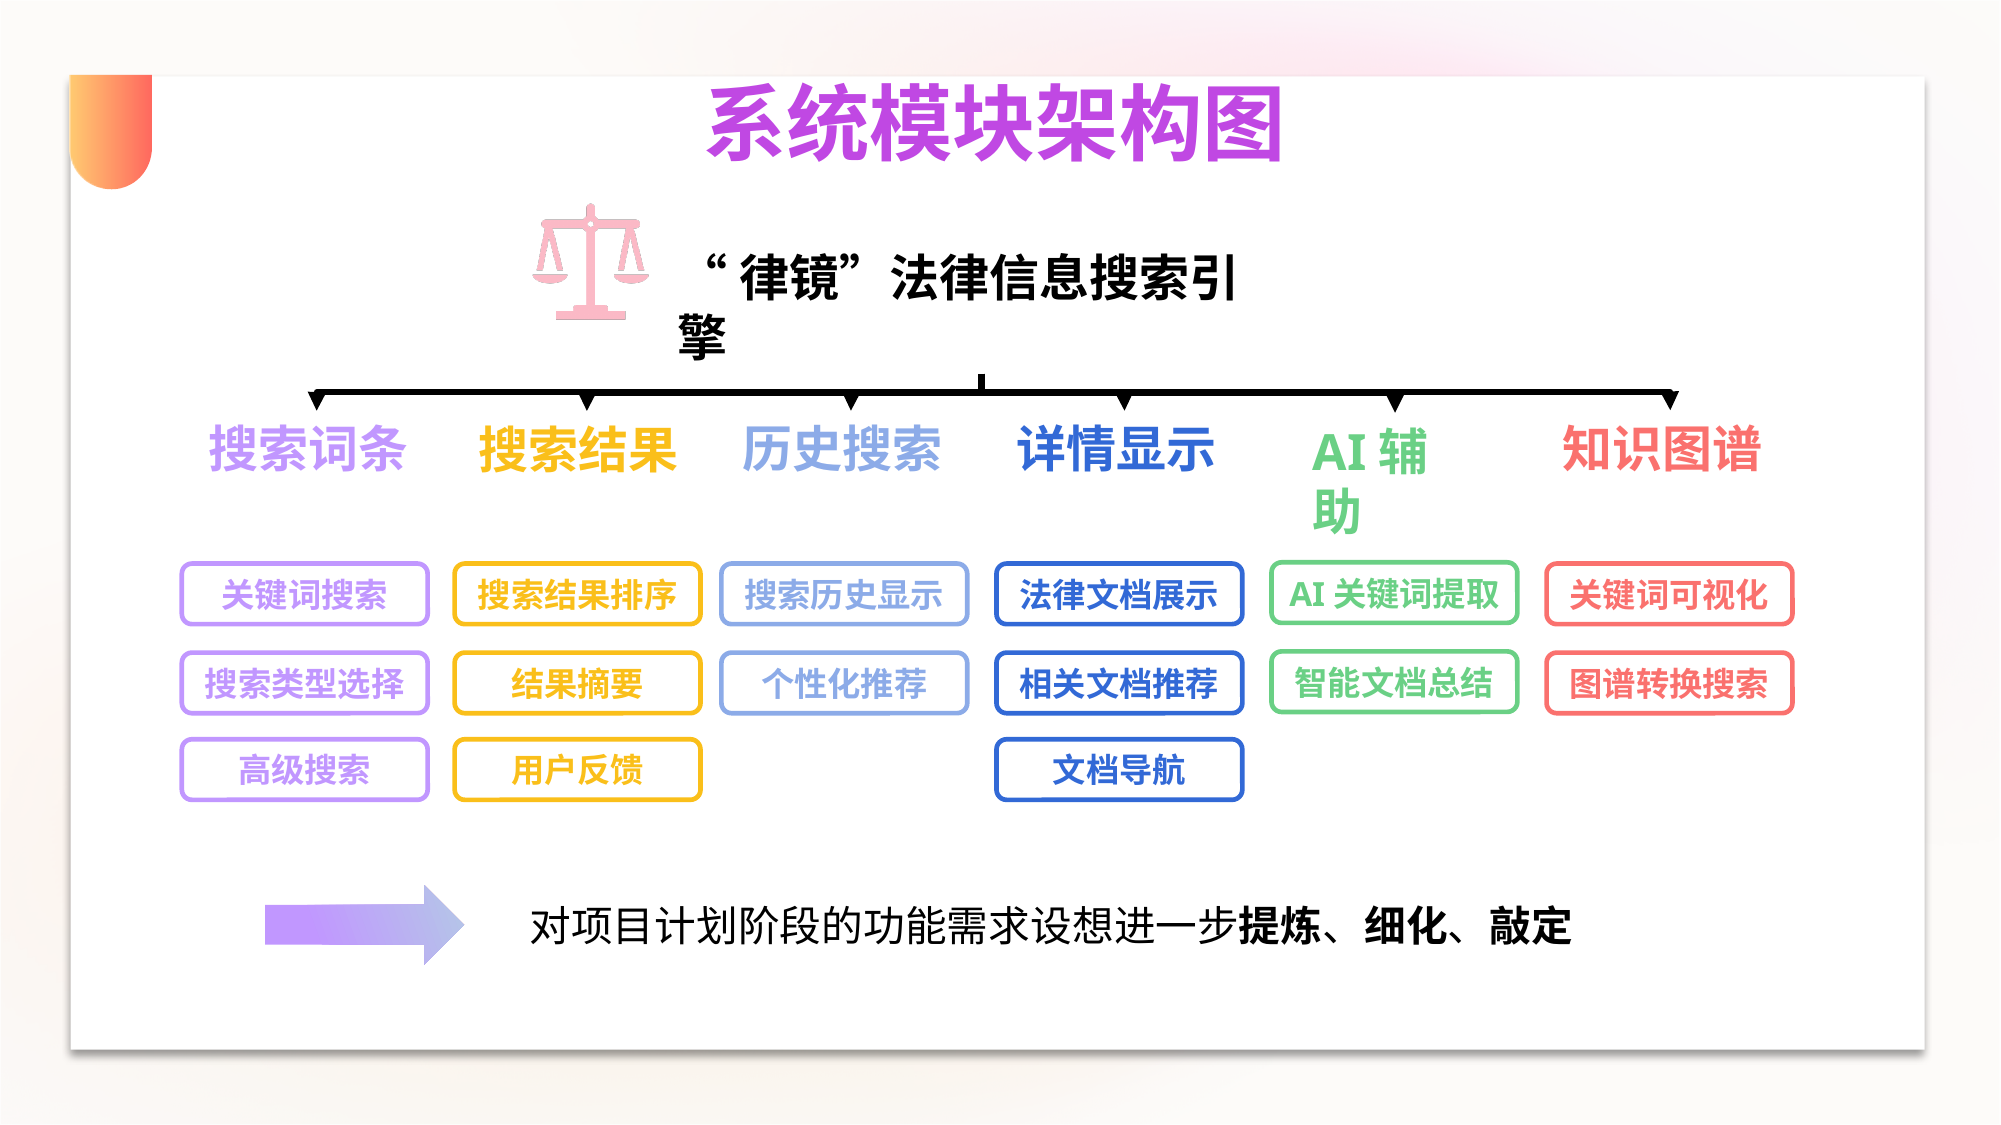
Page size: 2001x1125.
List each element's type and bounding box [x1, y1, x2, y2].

text_box [68, 74, 1925, 1050]
picture [0, 0, 2000, 1125]
text_box [181, 239, 1793, 800]
